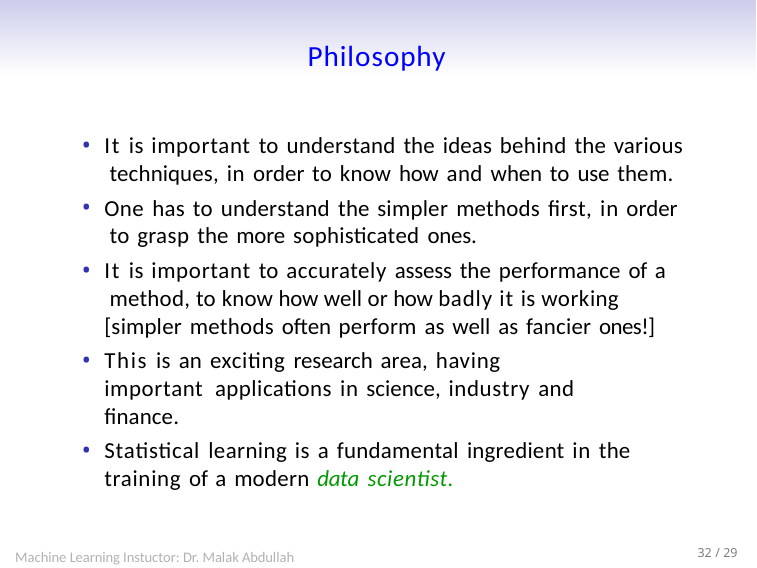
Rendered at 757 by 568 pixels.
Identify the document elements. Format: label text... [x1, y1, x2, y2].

slide_number 32 / 29 [691, 548, 749, 568]
text_box It is important to understand the ideas behind the various techniques, in order to know how and when to use them. One has to understand the simpler methods first, in order to grasp the more sophisticated ones. It is important to accurately assess the performance of a method, to know how well or how badly it is working [simpler methods often perform as well as fancier ones!] This is an exciting research area, having important applications in science, industry and finance. Statistical learning is a fundamental ingredient in the training of a modern data scientist. [80, 129, 689, 492]
picture [0, 0, 756, 74]
footer Machine Learning Instuctor: Dr. Malak Abdullah [0, 548, 332, 566]
title Philosophy [305, 34, 451, 129]
